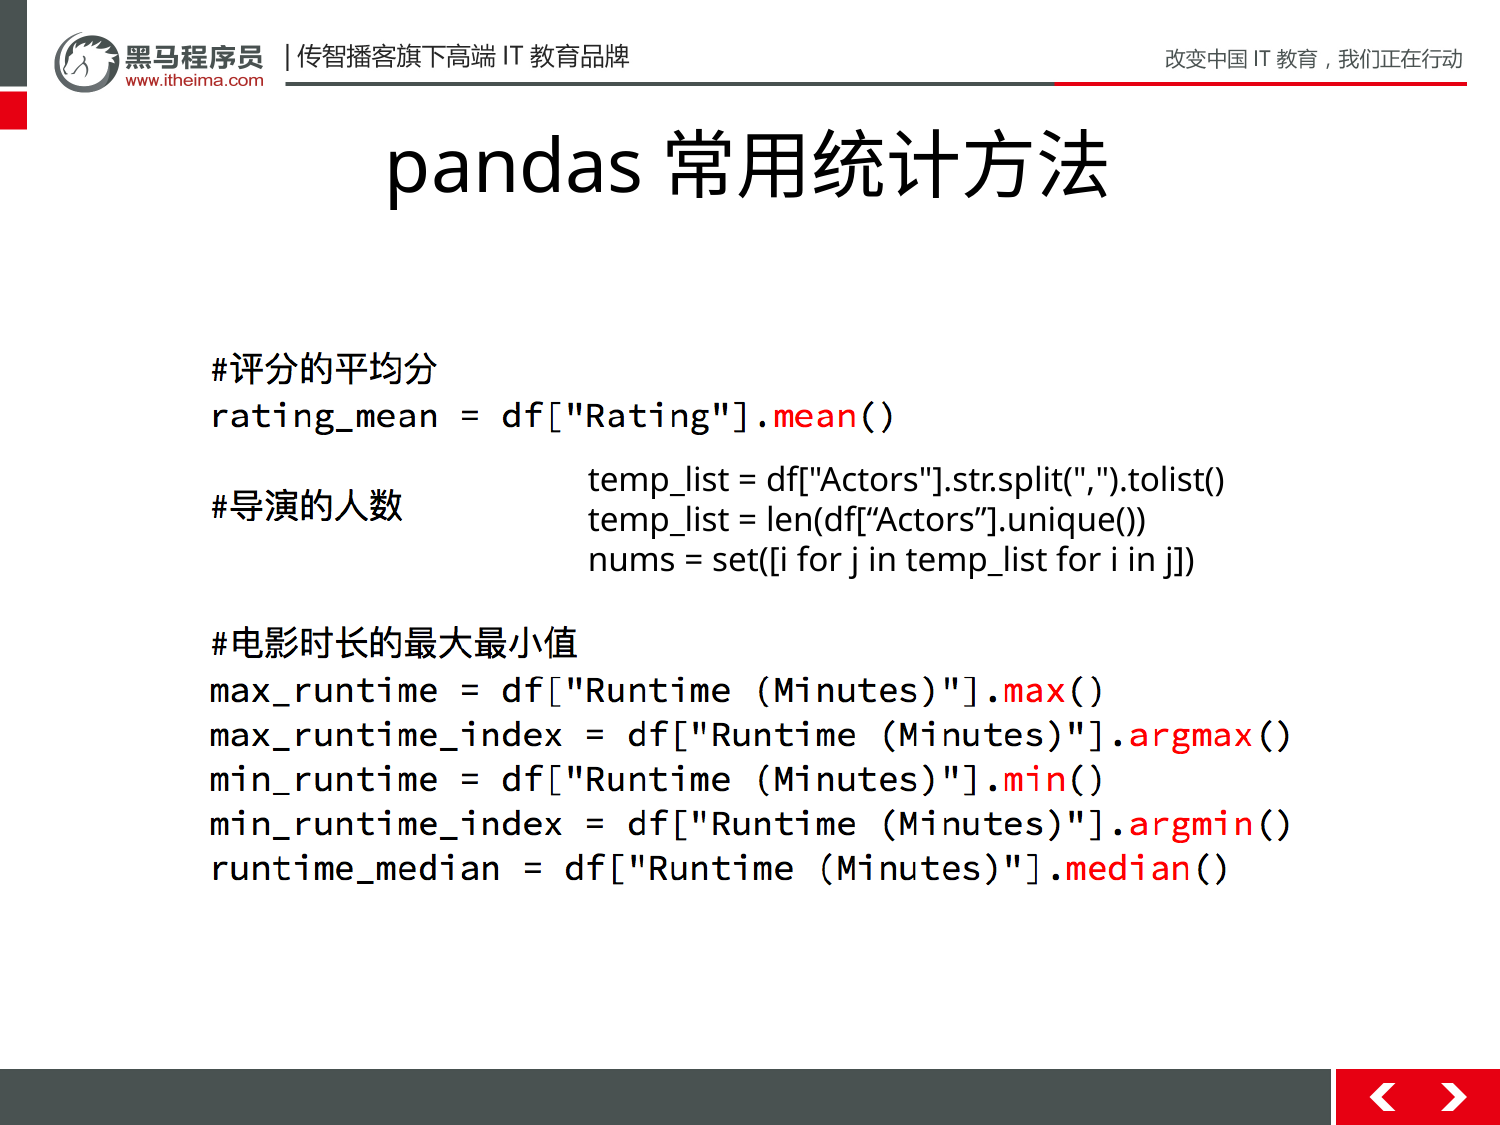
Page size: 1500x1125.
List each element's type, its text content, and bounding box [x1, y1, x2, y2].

title pandas常用统计方法 [81, 97, 1416, 216]
picture [0, 0, 1500, 1125]
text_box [189, 330, 1397, 910]
